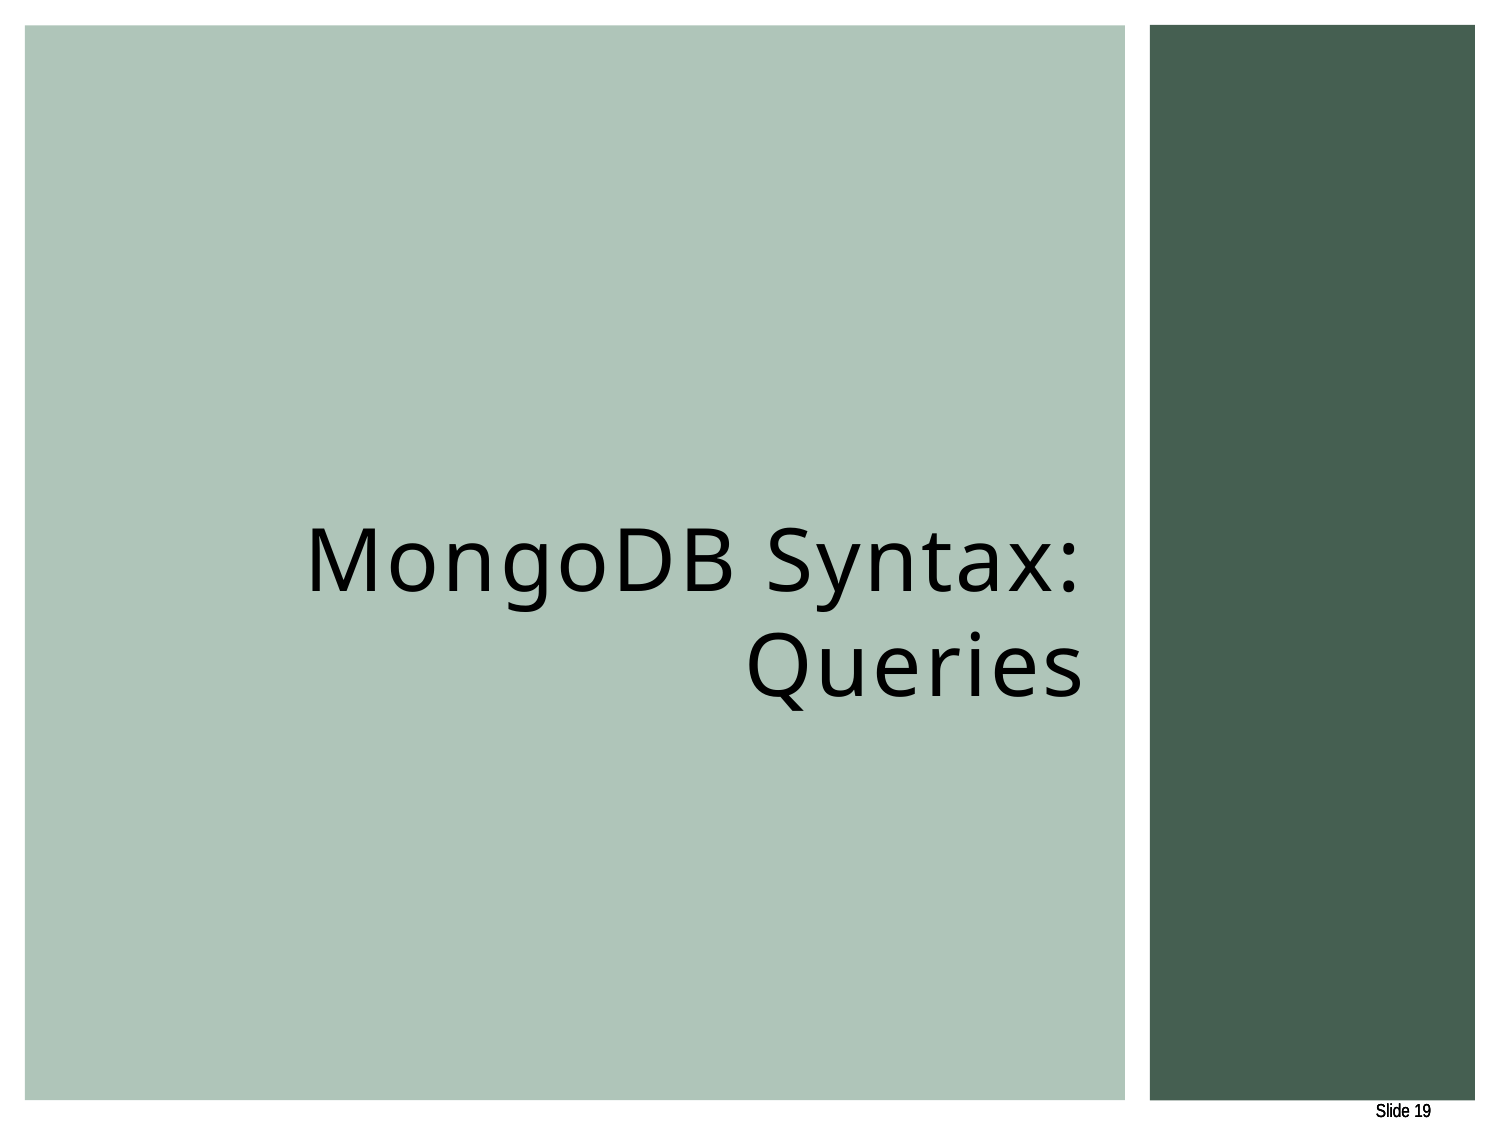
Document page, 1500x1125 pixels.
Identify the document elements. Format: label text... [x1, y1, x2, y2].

title MongoDB Syntax: Queries [62, 474, 1100, 745]
